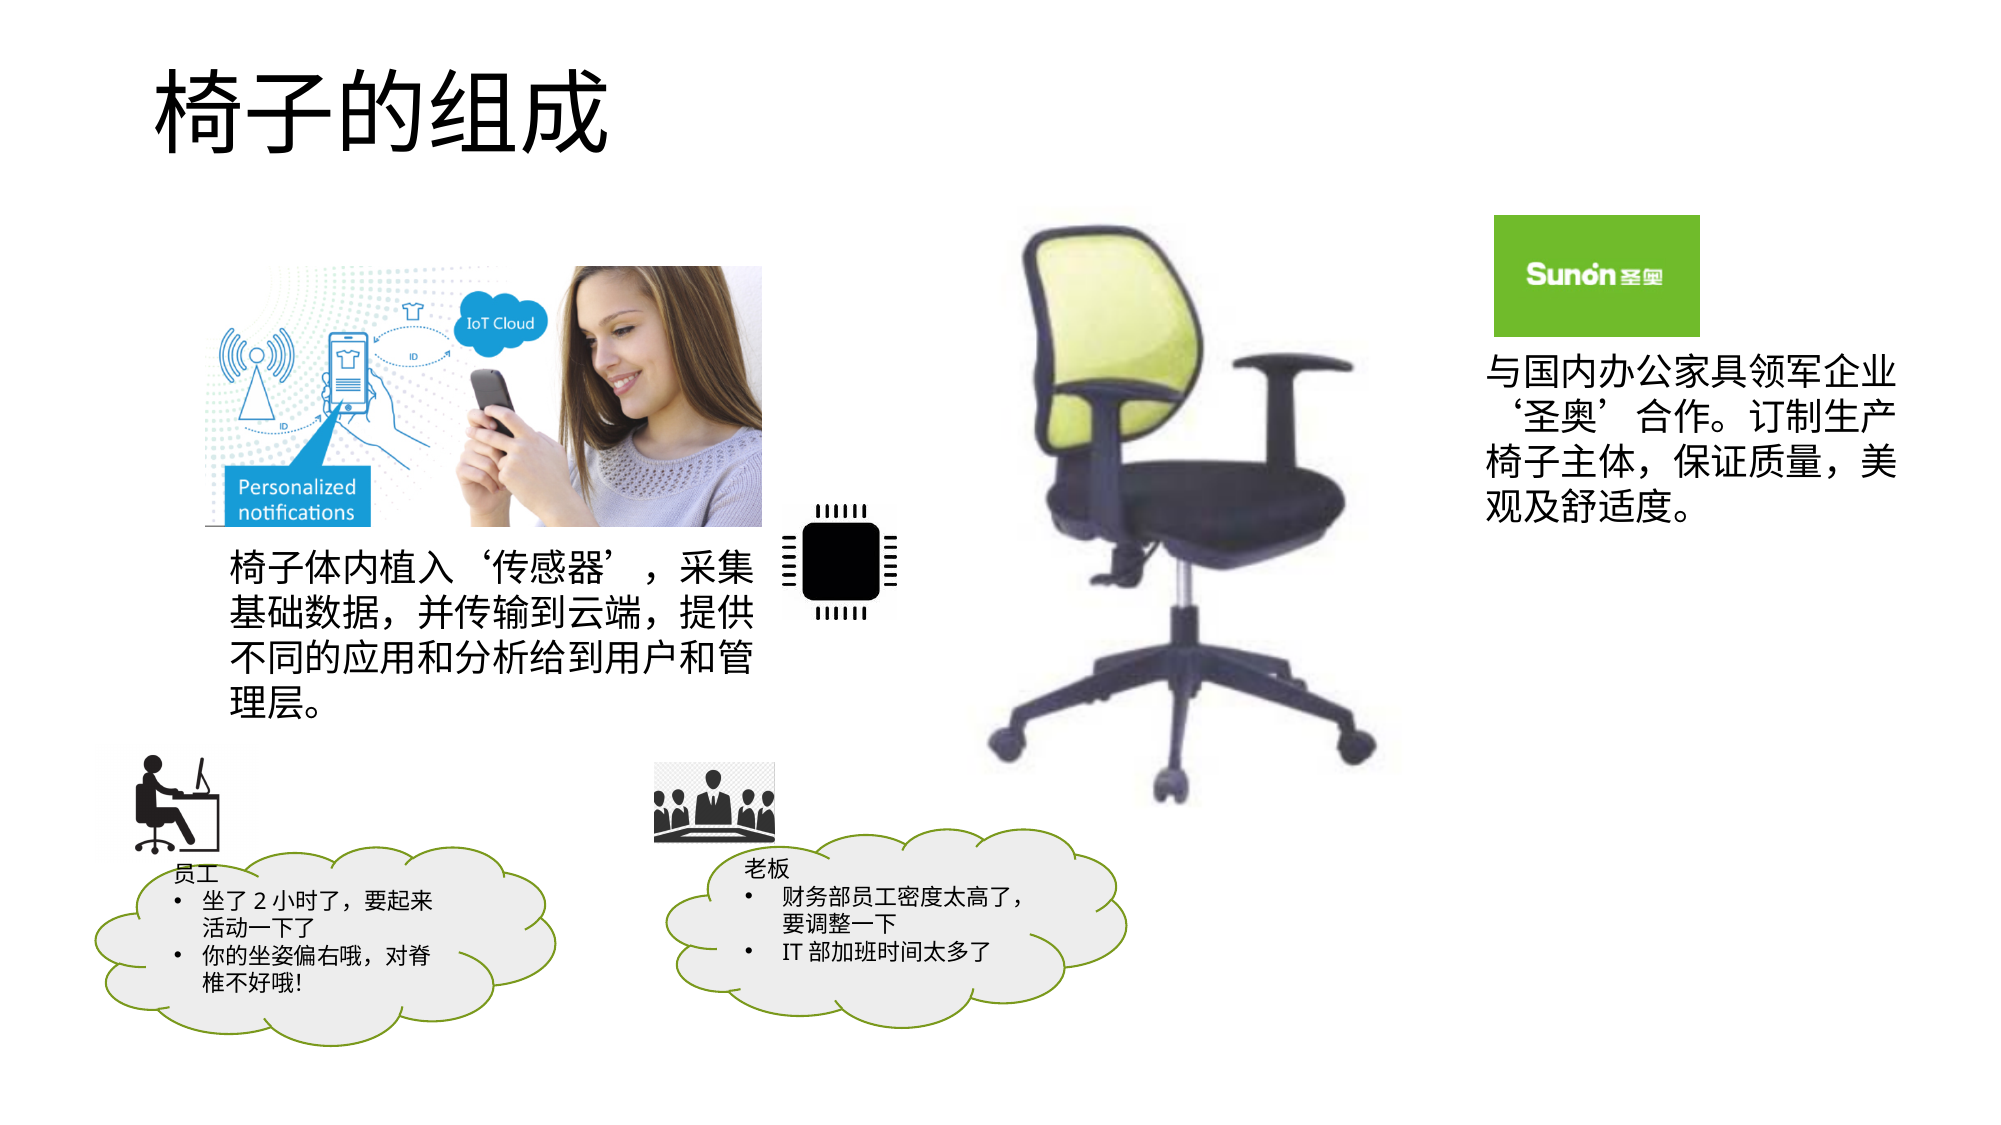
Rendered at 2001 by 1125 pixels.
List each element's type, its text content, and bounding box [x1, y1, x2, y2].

text_box 与国内办公家具领军企业‘圣奥’合作。订制生产椅子主体，保证质量，美观及舒适度。 [1462, 357, 1944, 564]
picture [654, 762, 775, 844]
text_box 员工 坐了2小时了，要起来活动一下了 你的坐姿偏右哦，对脊椎不好哦！ [94, 846, 557, 1048]
text_box 老板 财务部员工密度太高了，要调整一下 IT部加班时间太多了 [665, 828, 1128, 1030]
picture [95, 744, 259, 863]
picture [782, 201, 1462, 824]
text_box 椅子体内植入‘传感器’，采集基础数据，并传输到云端，提供不同的应用和分析给到用户和管理层。 [204, 553, 783, 759]
picture [205, 266, 762, 527]
picture [1494, 215, 1700, 337]
title 椅子的组成 [137, 59, 1863, 278]
